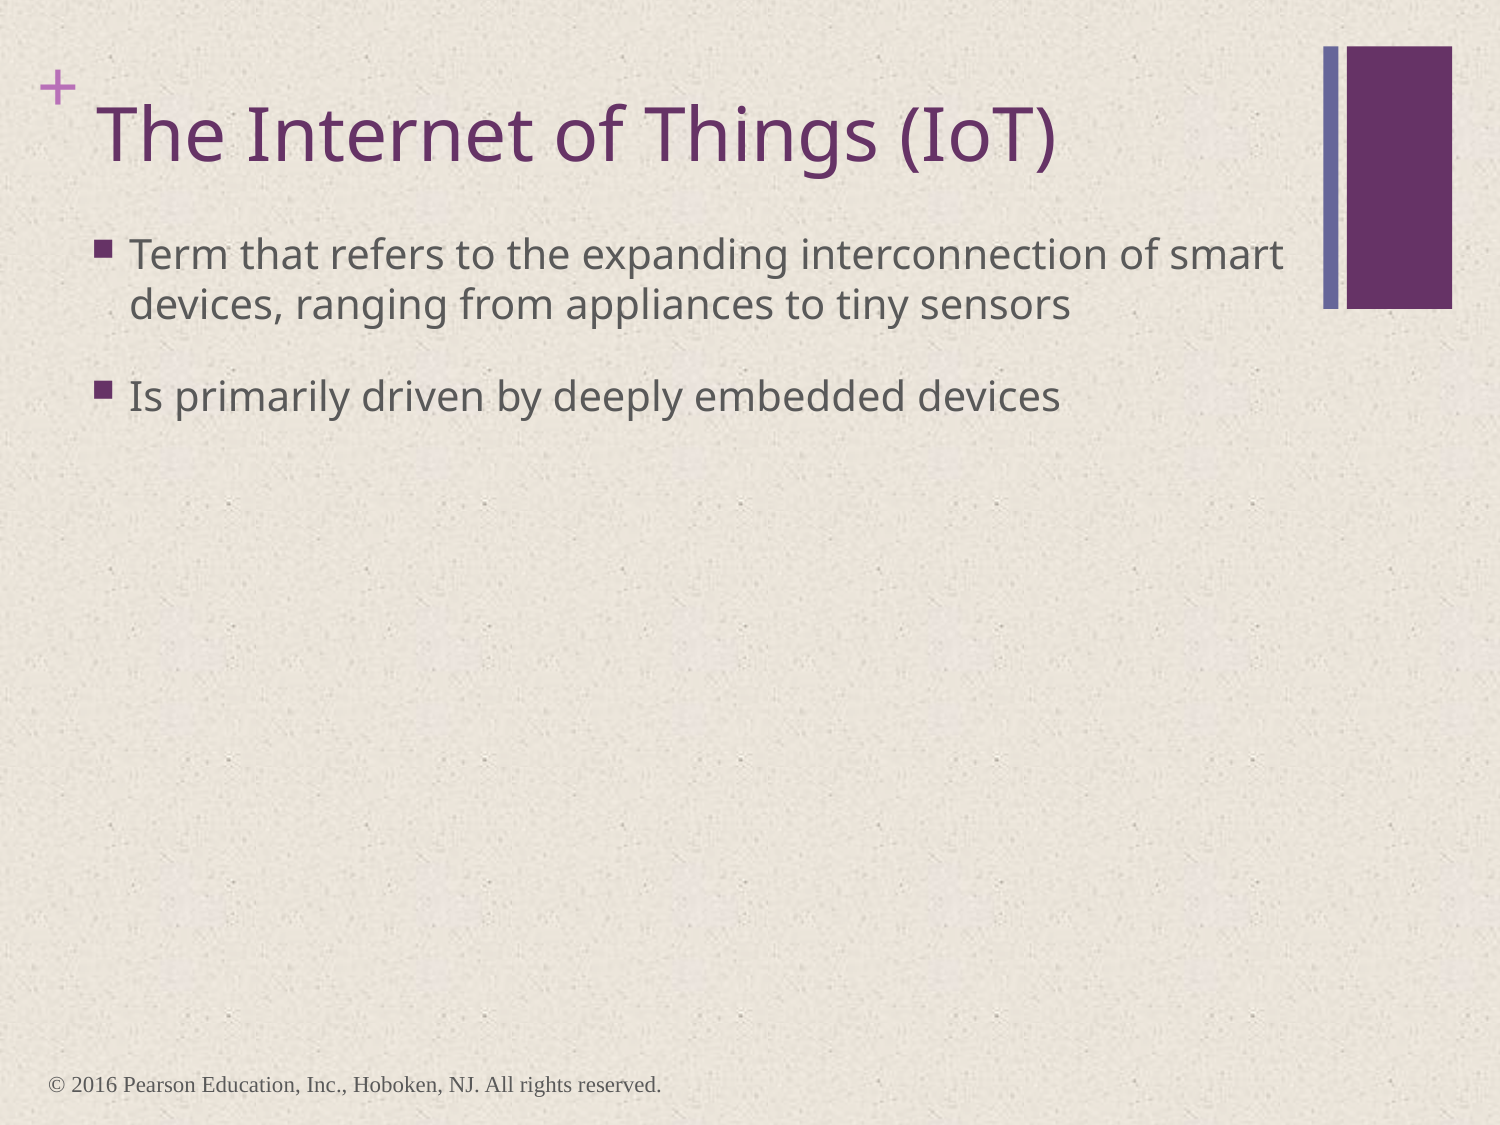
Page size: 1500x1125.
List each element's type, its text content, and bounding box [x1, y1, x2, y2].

list Term that refers to the expanding interconnection of smart devices, ranging from appliances to tiny sensors Is primarily driven by deeply embedded devices [76, 219, 1317, 1047]
footer © 2016 Pearson Education, Inc., Hoboken, NJ. All rights reserved. [33, 1053, 1038, 1114]
title The Internet of Things (IoT) [81, 79, 1322, 263]
